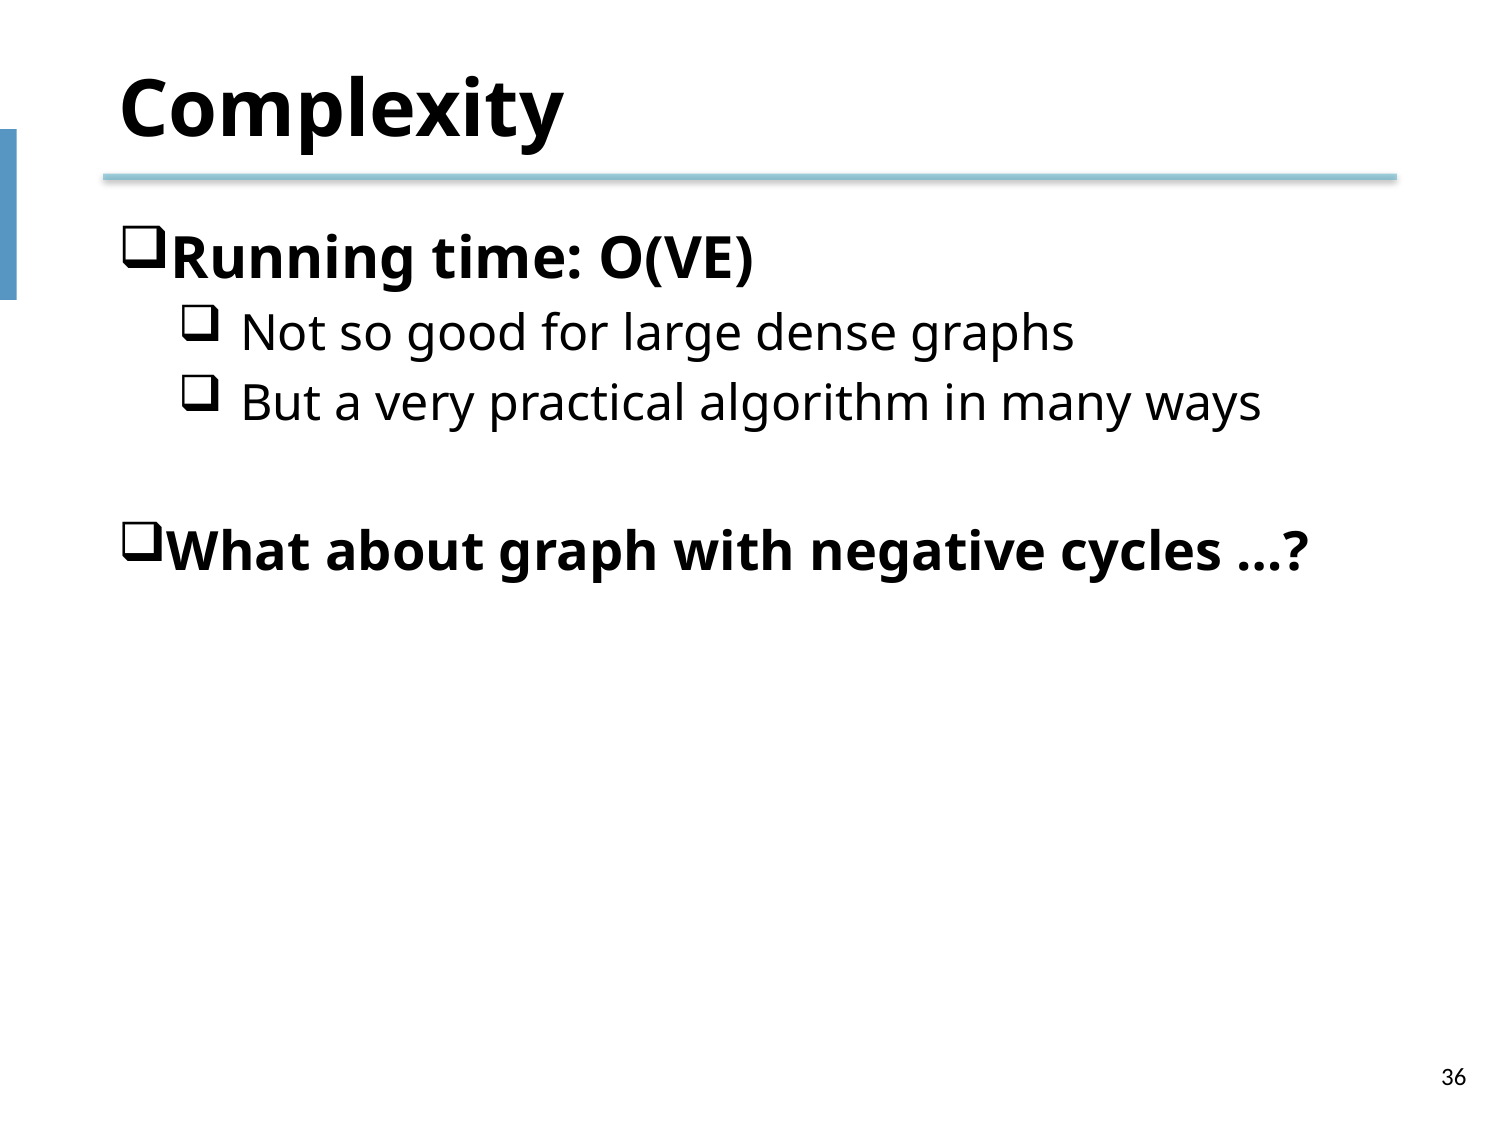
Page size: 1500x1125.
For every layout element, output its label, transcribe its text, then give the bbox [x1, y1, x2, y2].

list Running time: O(VE) Not so good for large dense graphs But a very practical algorithm in many ways What about graph with negative cycles …? [103, 212, 1397, 977]
title Complexity [103, 25, 1397, 185]
slide_number 36 [1131, 1045, 1482, 1106]
